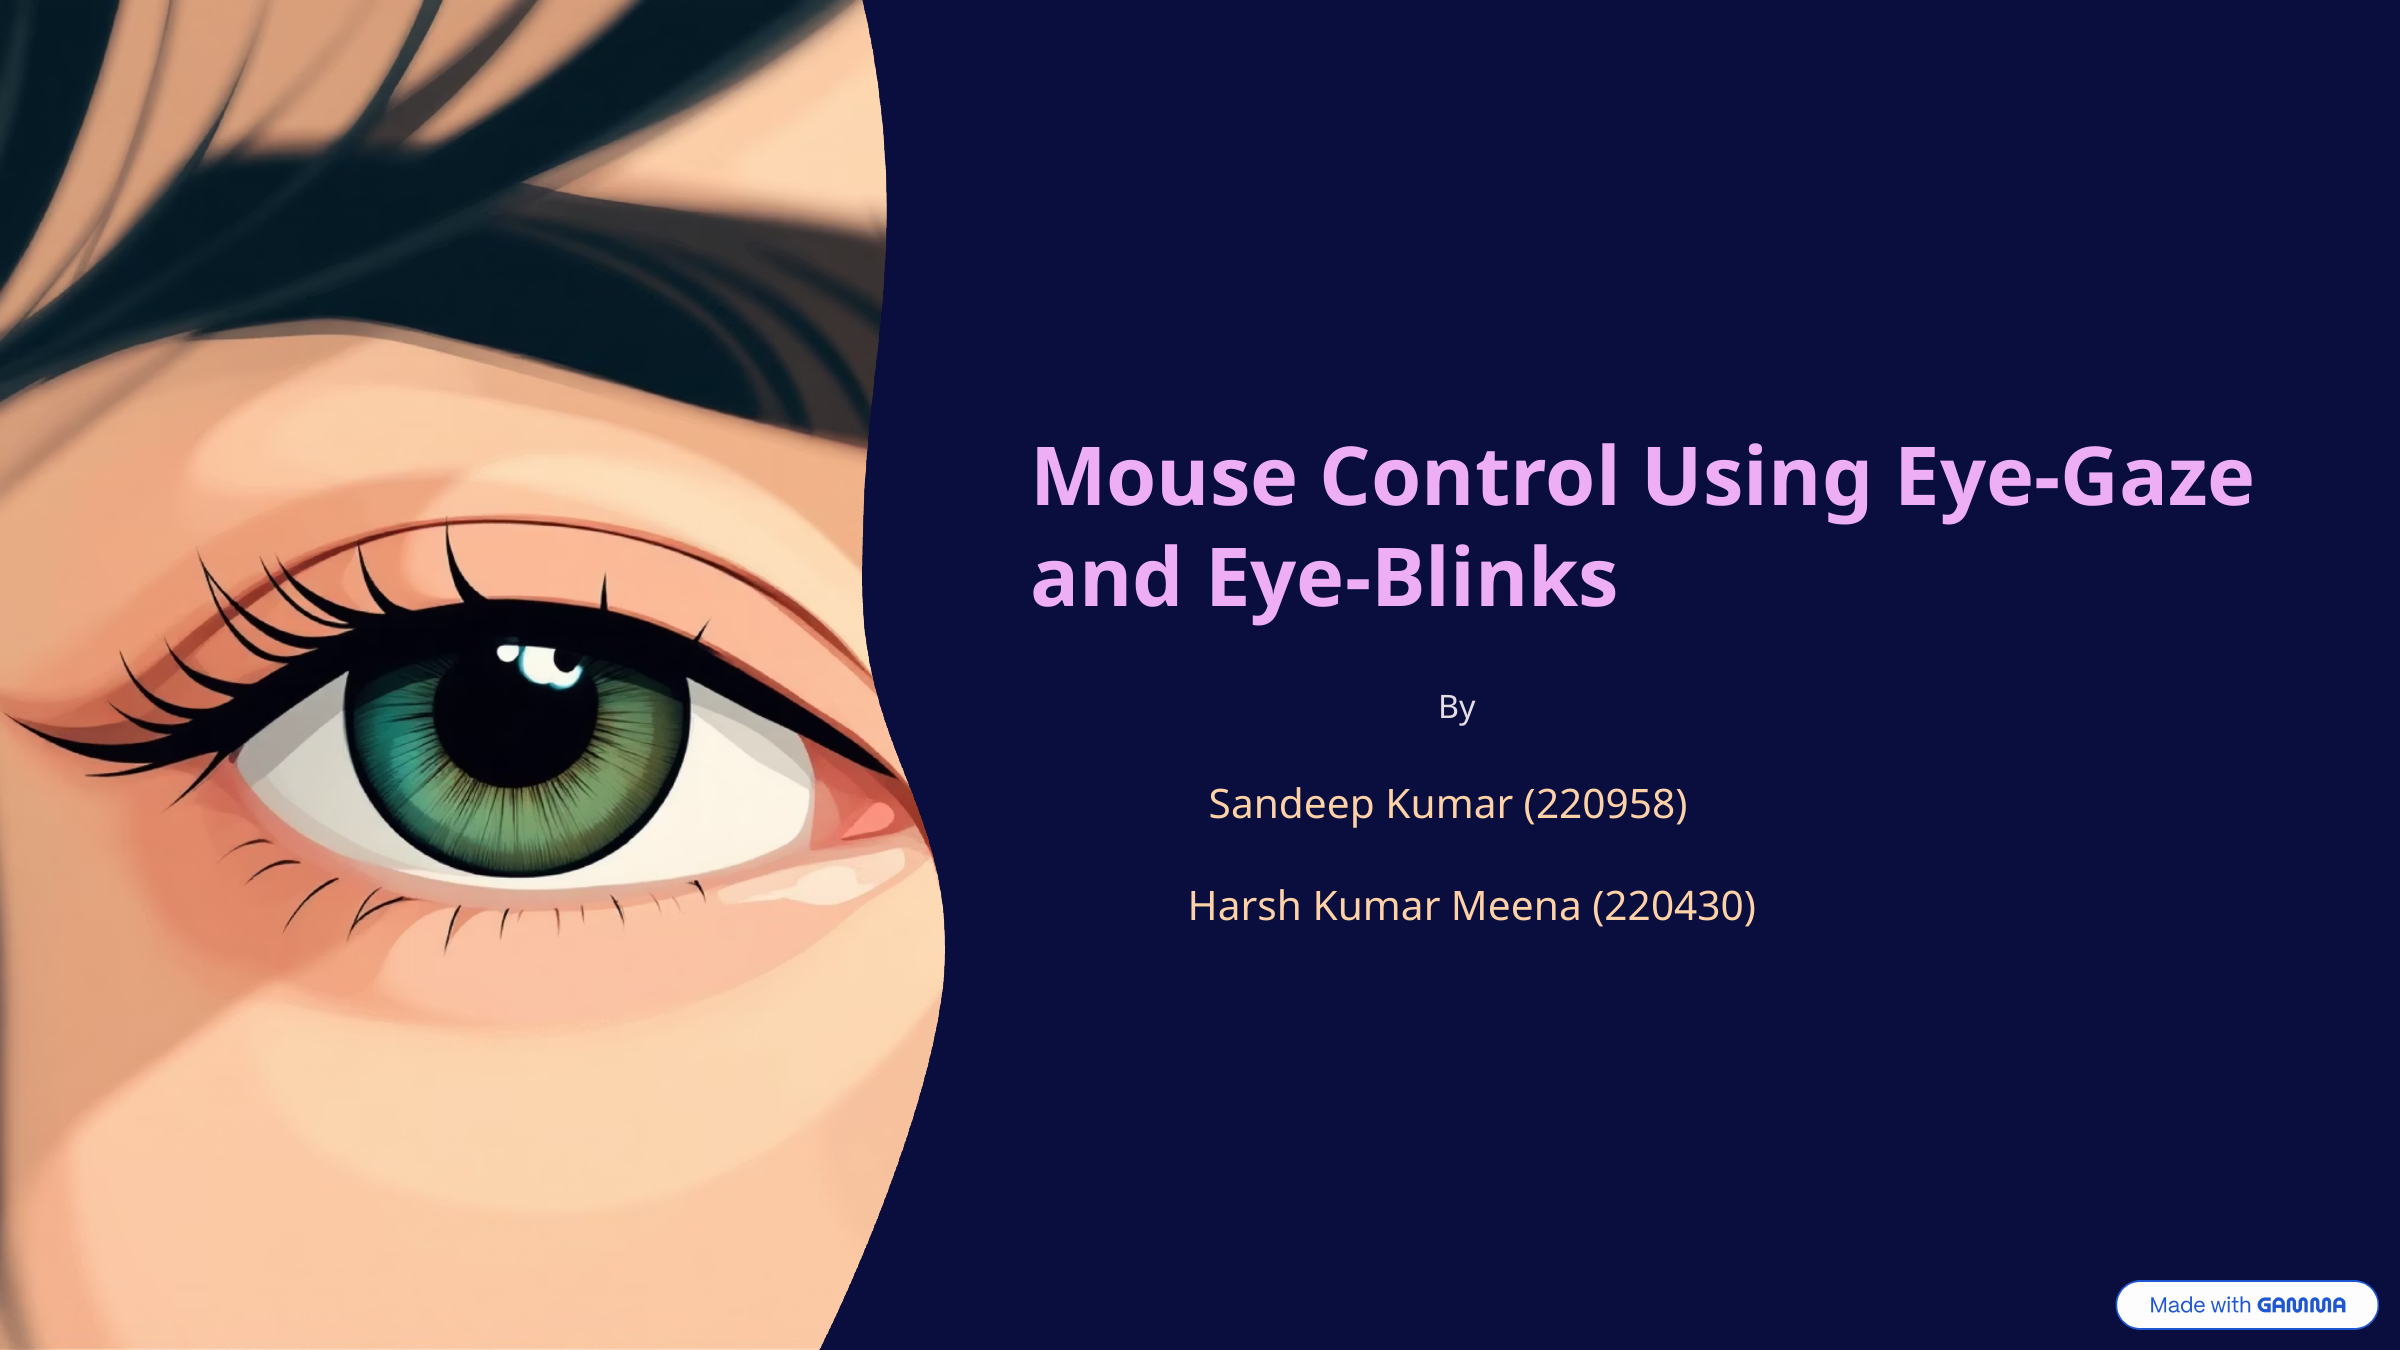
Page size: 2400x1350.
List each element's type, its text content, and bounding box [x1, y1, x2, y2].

picture [0, 0, 945, 1350]
text_box Mouse Control Using Eye-Gaze and Eye-Blinks [1030, 421, 2270, 625]
picture [2106, 1271, 2389, 1339]
text_box By [1030, 673, 2270, 726]
text_box Harsh Kumar Meena (220430) [1030, 863, 2270, 929]
text_box Sandeep Kumar (220958) [1030, 762, 2270, 828]
